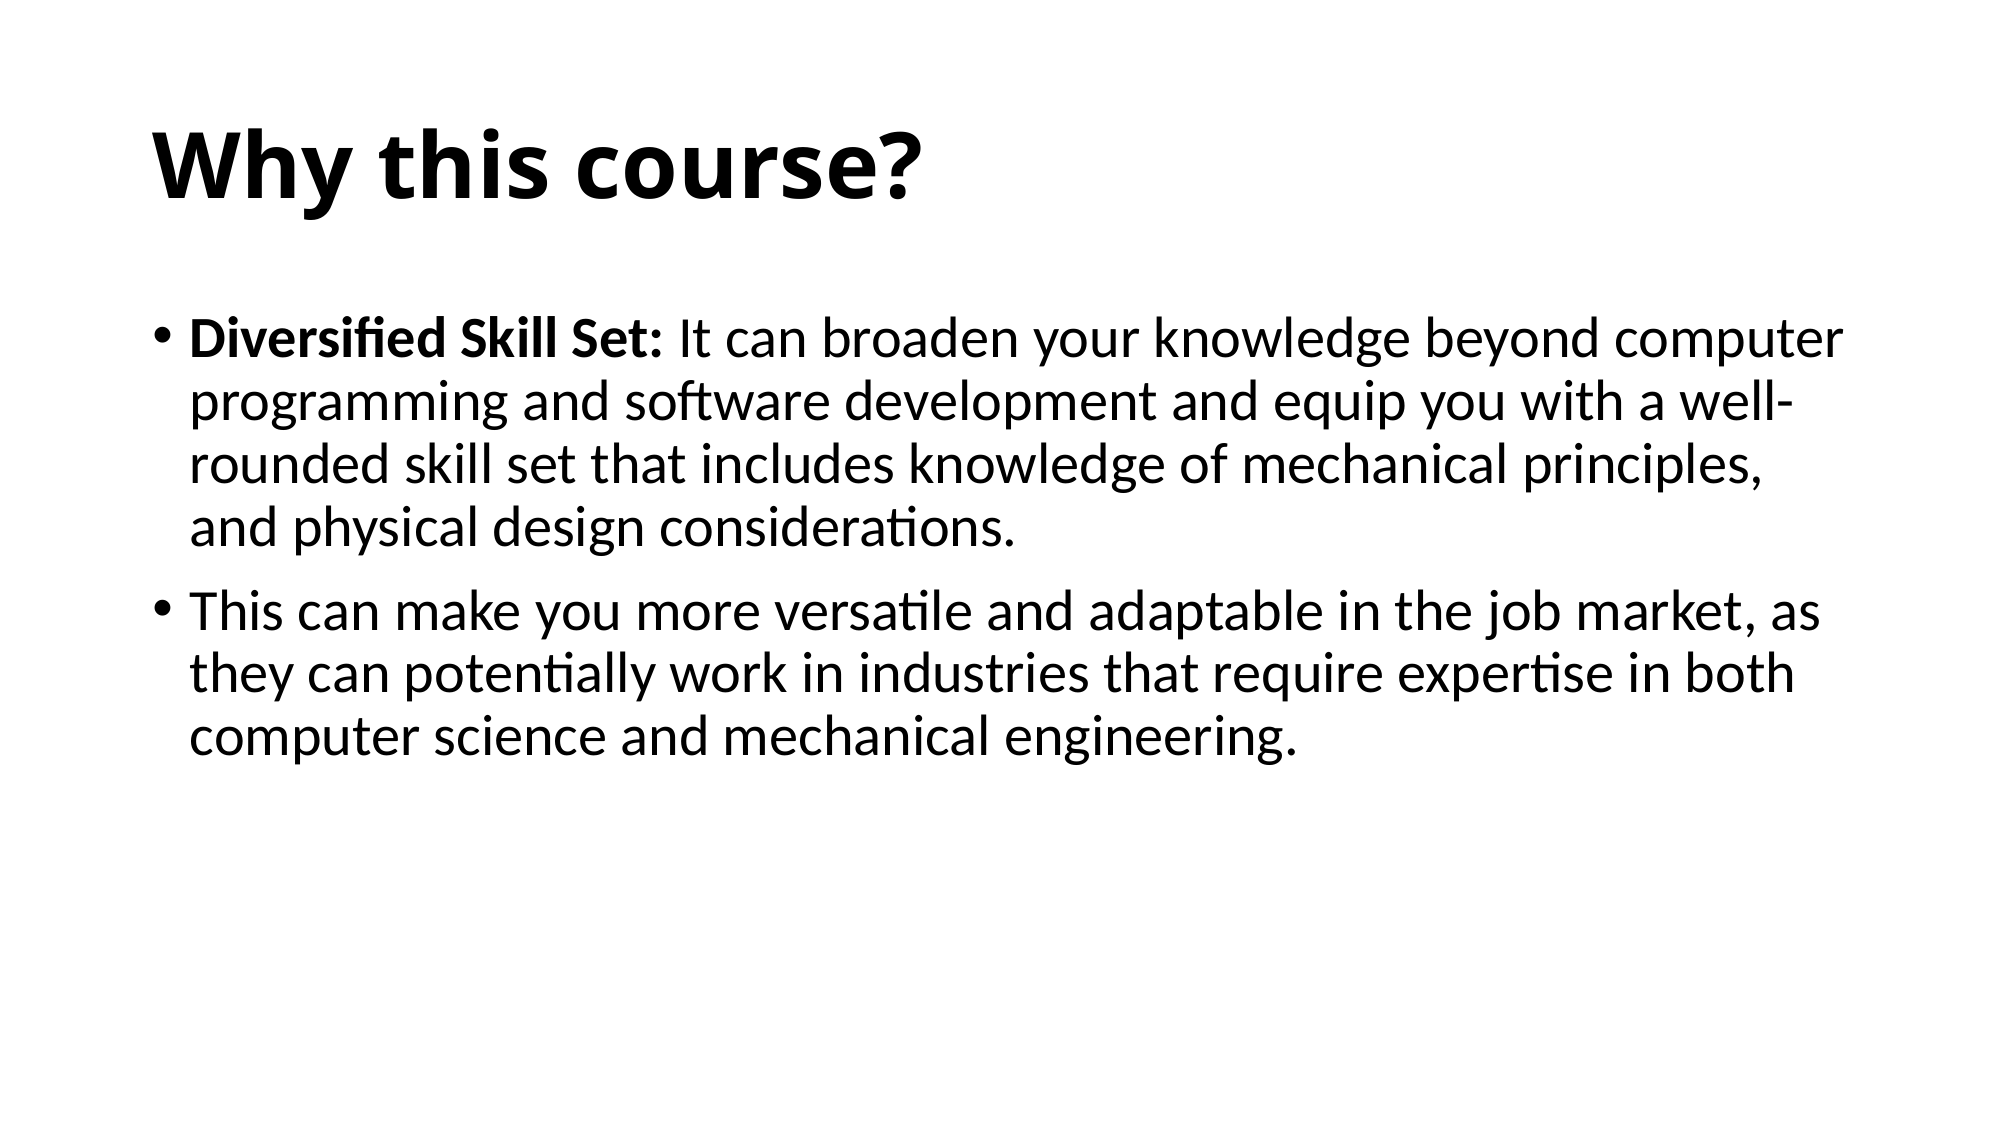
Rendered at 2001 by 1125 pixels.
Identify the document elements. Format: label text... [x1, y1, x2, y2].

title Why this course? [137, 59, 1863, 278]
list Diversified Skill Set: It can broaden your knowledge beyond computer programming and software development and equip you with a well-rounded skill set that includes knowledge of mechanical principles, and physical design considerations. This can make you more versatile and adaptable in the job market, as they can potentially work in industries that require expertise in both computer science and mechanical engineering. [137, 299, 1863, 1014]
